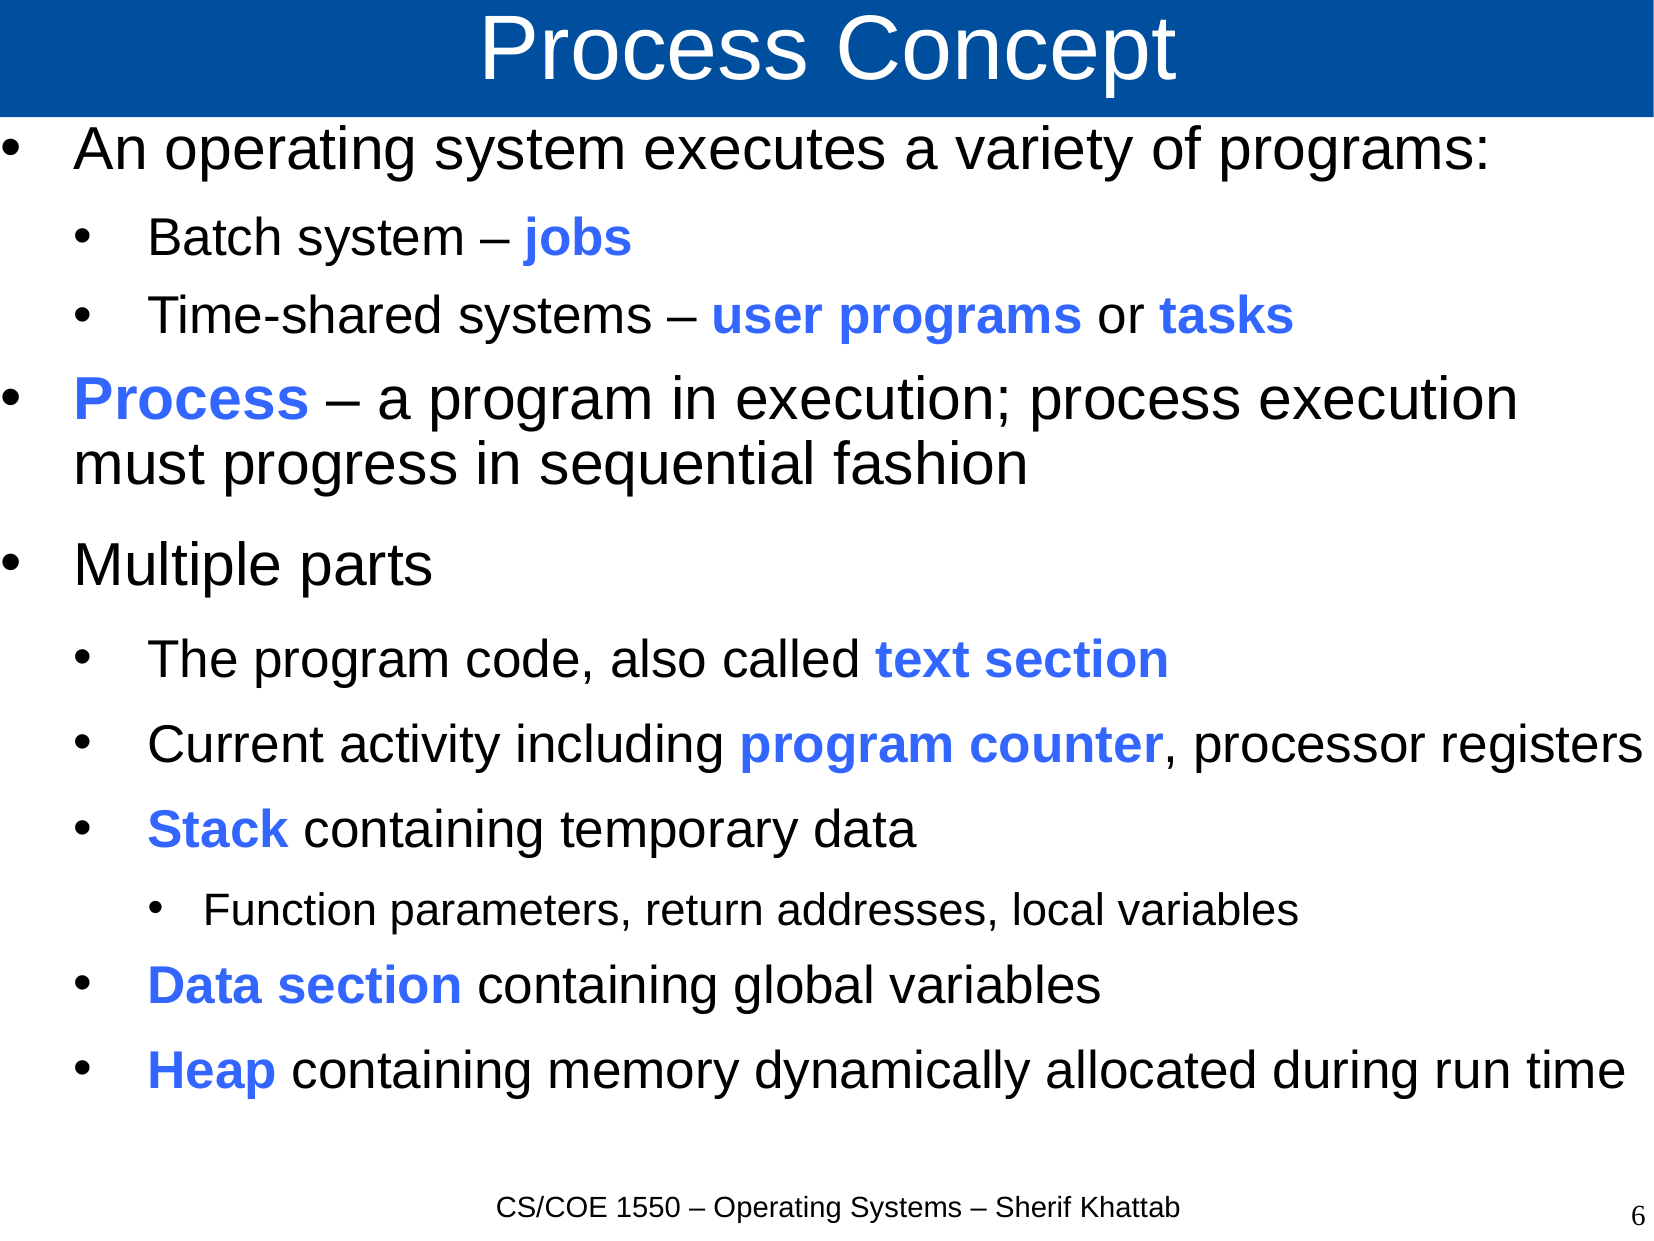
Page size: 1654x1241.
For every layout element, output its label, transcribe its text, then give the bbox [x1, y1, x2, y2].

list An operating system executes a variety of programs: Batch system – jobs Time-shared systems – user programs or tasks Process – a program in execution; process execution must progress in sequential fashion Multiple parts The program code, also called text section Current activity including program counter, processor registers Stack containing temporary data Function parameters, return addresses, local variables Data section containing global variables Heap containing memory dynamically allocated during run time [0, 117, 1654, 1195]
footer CS/COE 1550 – Operating Systems – Sherif Khattab [460, 1190, 1217, 1241]
slide_number 6 [1265, 1198, 1647, 1241]
title Process Concept [0, 0, 1654, 117]
